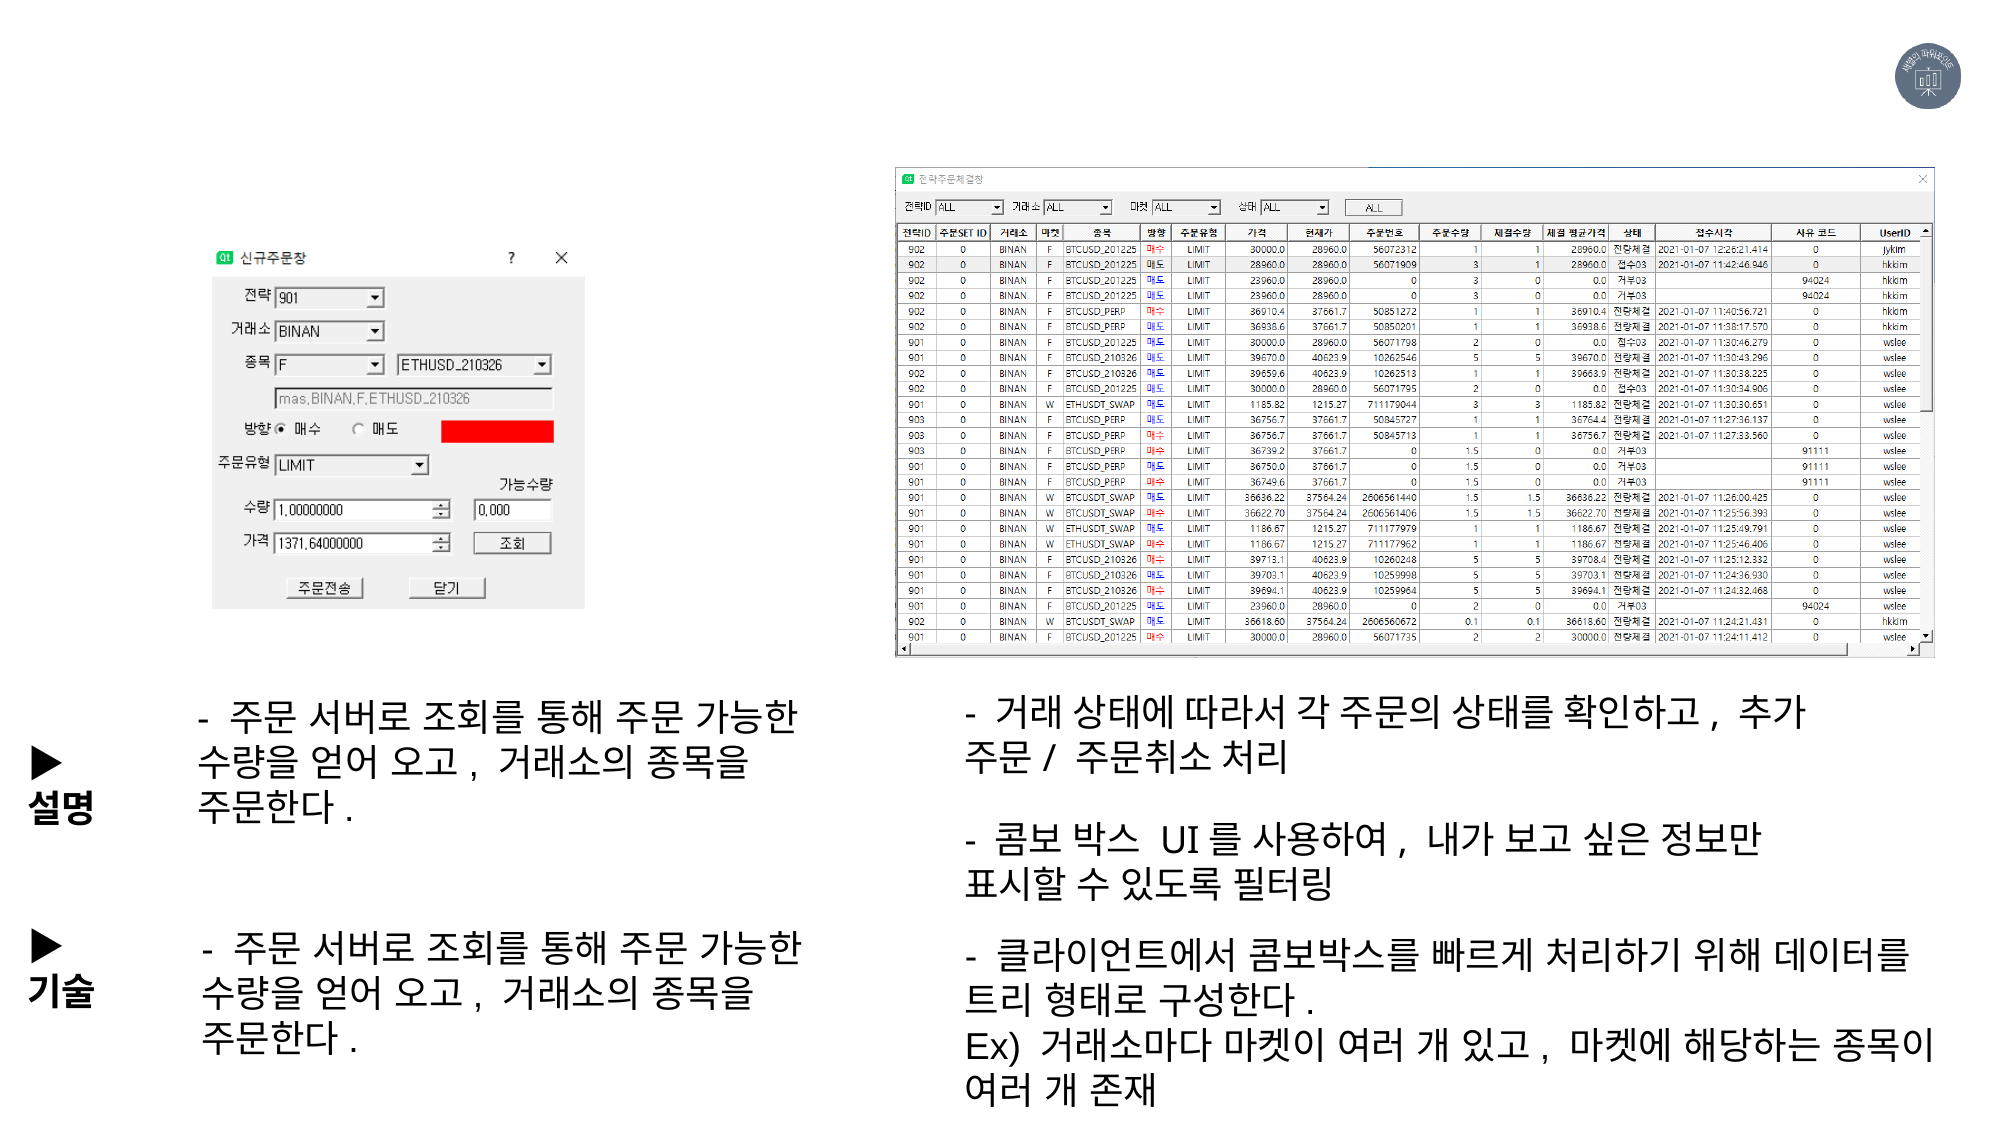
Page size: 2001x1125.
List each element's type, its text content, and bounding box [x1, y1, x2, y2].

picture [212, 251, 586, 609]
text_box - 주문 서버로 조회를 통해 주문 가능한 수량을 얻어 오고, 거래소의 종목을 주문한다. [186, 917, 850, 1068]
text_box ▶설명 [24, 737, 142, 830]
text_box - 클라이언트에서 콤보박스를 빠르게 처리하기 위해 데이터를 트리 형태로 구성한다. Ex) 거래소마다 마켓이 여러 개 있고, 마켓에 해당하는 종목이 여러 개 존재 [950, 924, 1963, 1120]
text_box - 주문 서버로 조회를 통해 주문 가능한 수량을 얻어 오고, 거래소의 종목을 주문한다. [182, 686, 845, 882]
picture [894, 167, 1935, 658]
text_box ▶기술 [24, 920, 142, 1013]
text_box - 거래 상태에 따라서 각 주문의 상태를 확인하고, 추가 주문/ 주문취소 처리 - 콤보 박스 UI를 사용하여, 내가 보고 싶은 정보만 표시할 수 있도록 필터링 [962, 686, 1814, 906]
picture [1895, 43, 1961, 109]
